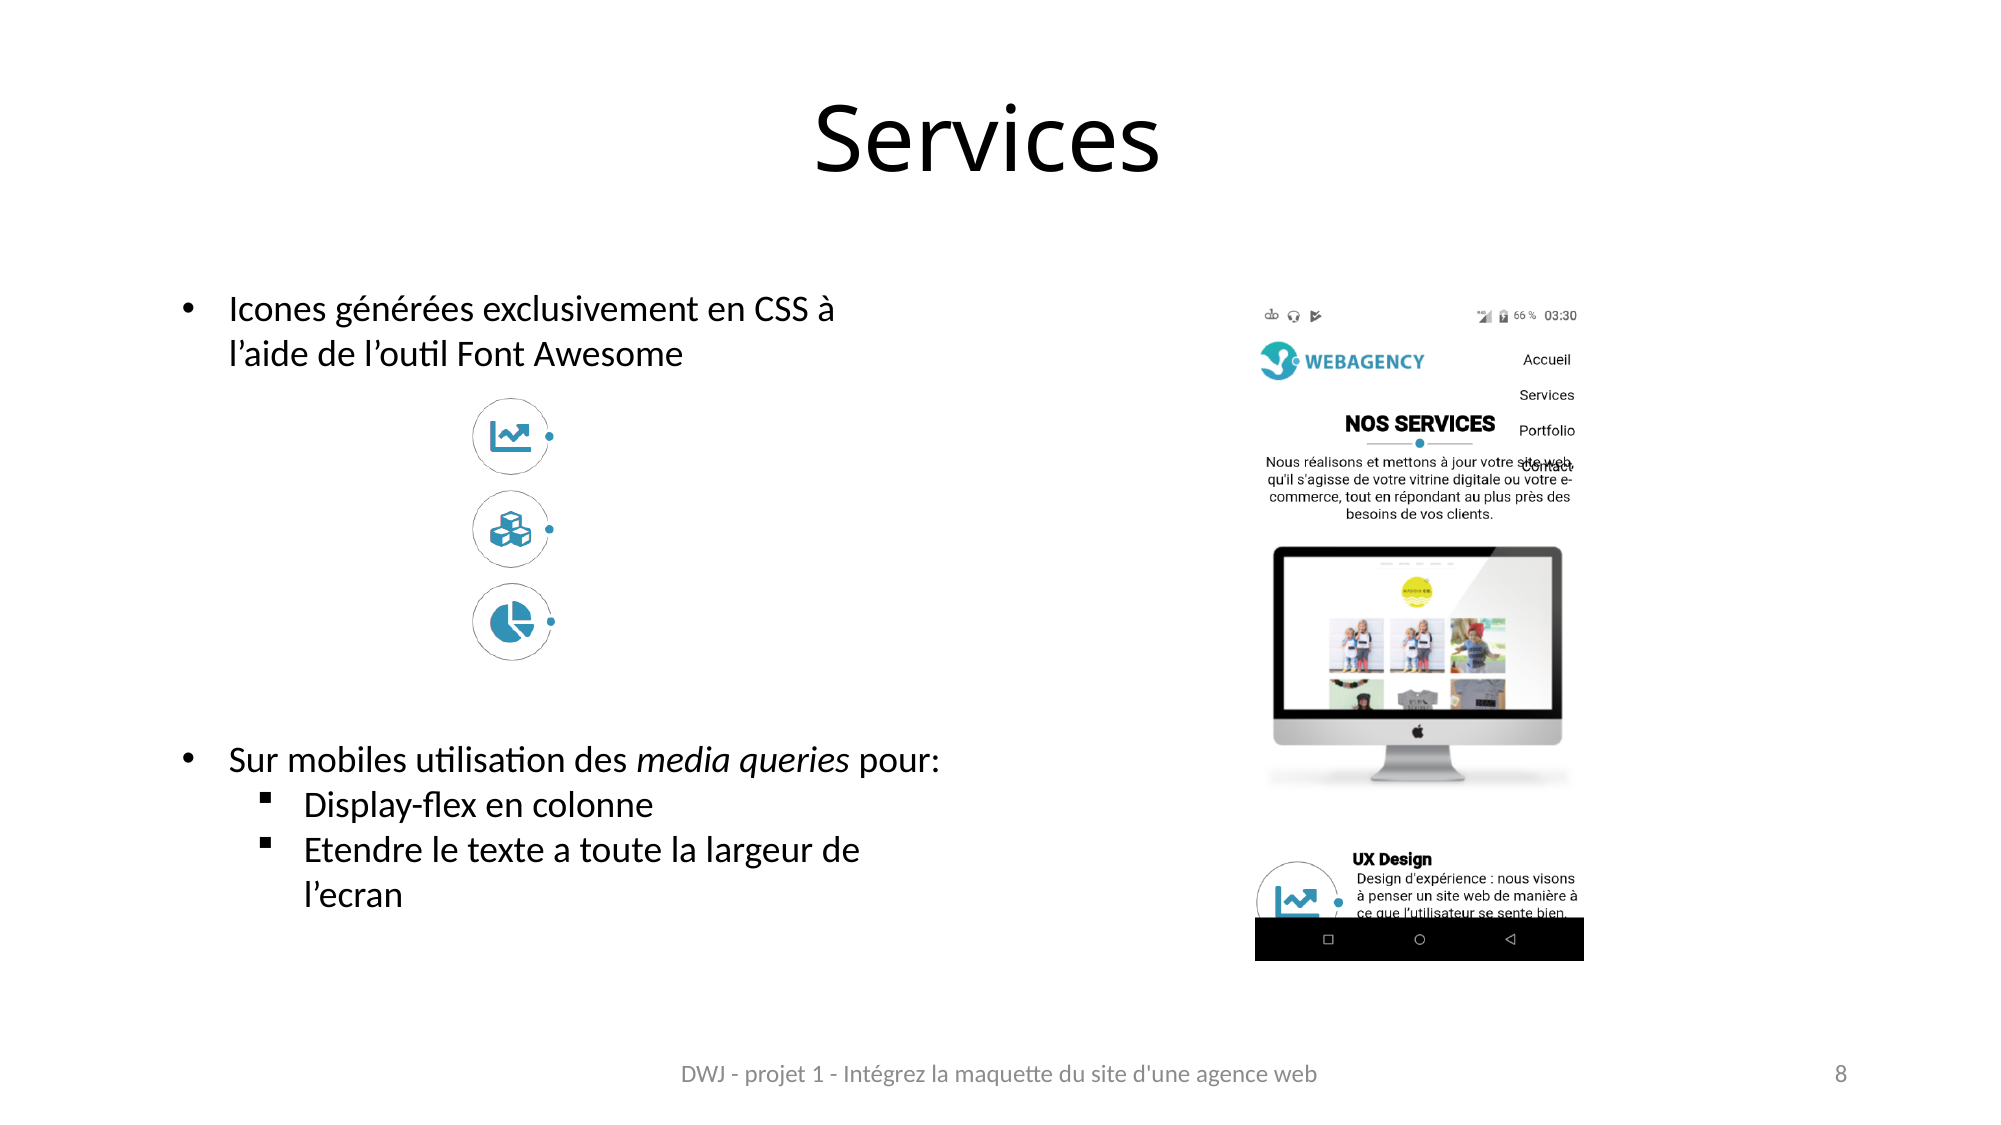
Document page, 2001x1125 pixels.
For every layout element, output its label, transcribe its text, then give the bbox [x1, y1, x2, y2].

picture [466, 395, 560, 665]
text_box Icones générées exclusivement en CSS à l’aide de l’outil Font Awesome [167, 277, 859, 427]
slide_number 8 [1412, 1042, 1863, 1103]
picture [1255, 305, 1584, 961]
text_box Sur mobiles utilisation des media queries pour: Display-flex en colonne Etendre le texte a toute la largeur de l’ecran [167, 728, 959, 923]
title Services [137, 59, 1863, 225]
footer DWJ - projet 1 - Intégrez la maquette du site d'une agence web [662, 1042, 1338, 1103]
